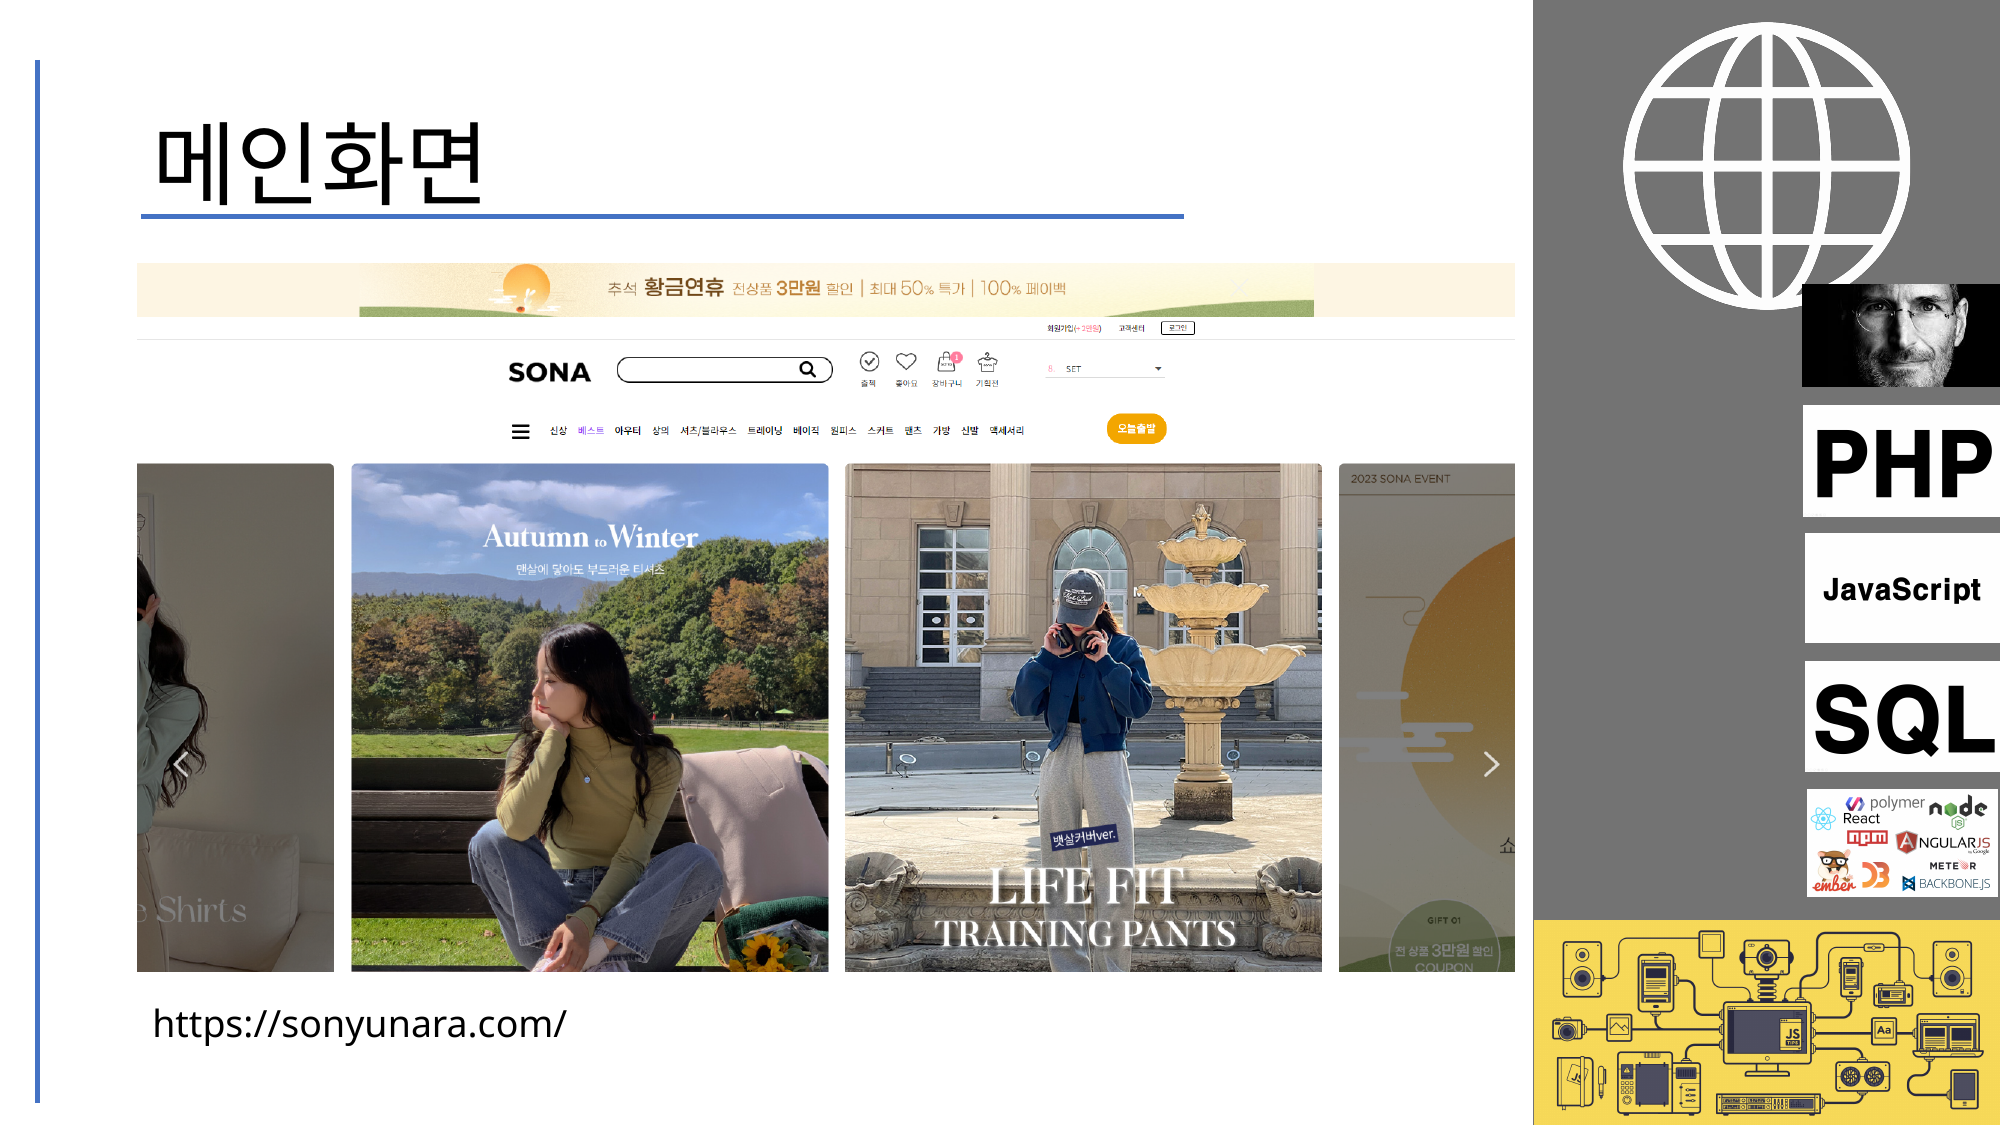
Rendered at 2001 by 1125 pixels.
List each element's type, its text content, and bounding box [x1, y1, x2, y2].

picture [1803, 405, 2000, 517]
picture [1534, 920, 2000, 1125]
picture [1805, 533, 2000, 643]
picture [1623, 22, 2000, 387]
picture [137, 263, 1515, 972]
title 메인화면 [137, 59, 1863, 278]
picture [1805, 661, 2001, 772]
text_box https://sonyunara.com/ [137, 992, 1138, 1053]
picture [1807, 789, 1998, 897]
